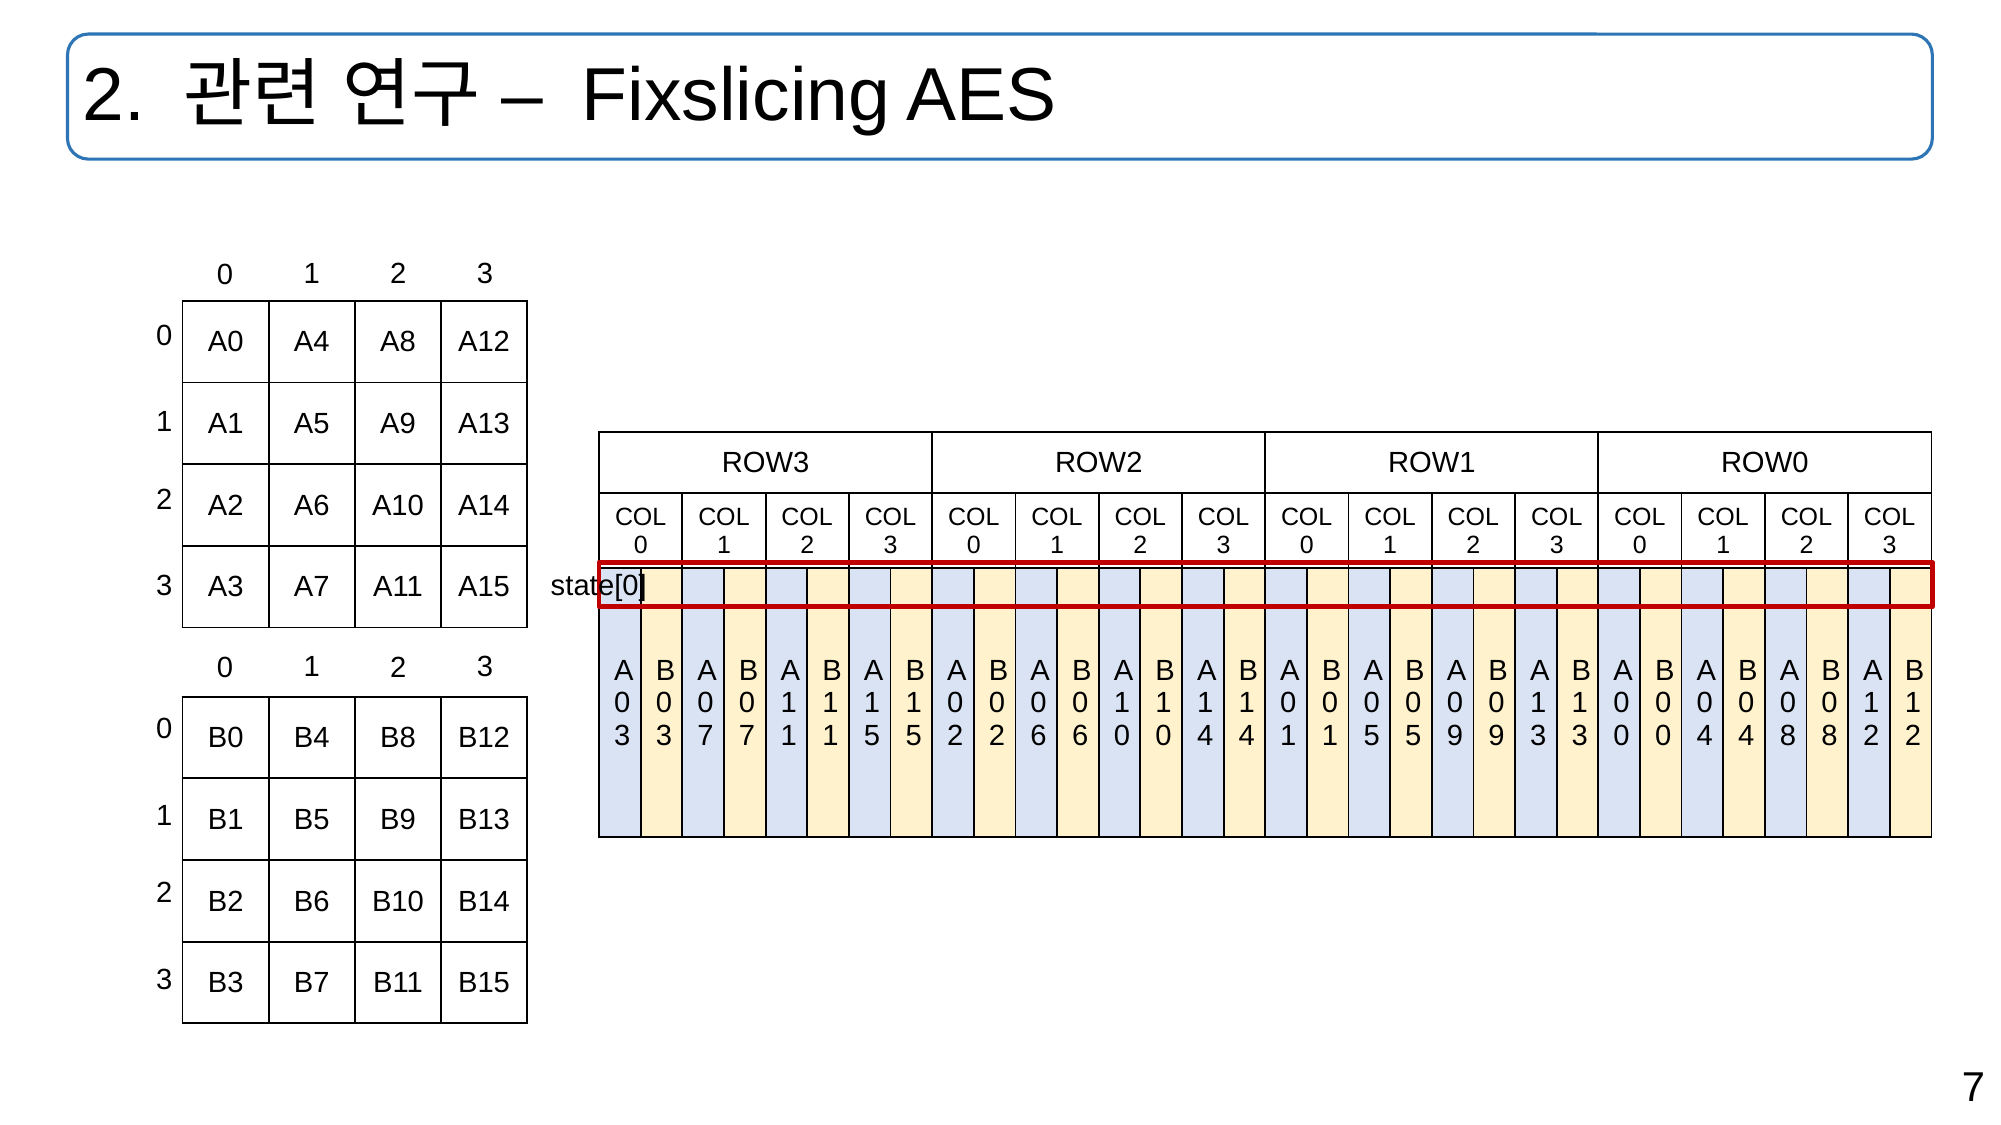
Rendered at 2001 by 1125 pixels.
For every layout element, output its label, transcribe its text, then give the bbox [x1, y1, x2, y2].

table_cell A11 [356, 547, 440, 627]
title 2. 관련 연구 – Fixslicing AES [67, 34, 1933, 160]
text_box 2 [375, 640, 422, 691]
table_cell COL3 [1849, 494, 1931, 560]
table_cell A13 [442, 383, 526, 463]
table_cell A11 [767, 609, 806, 836]
table_cell B06 [1058, 609, 1098, 836]
table_cell A5 [270, 383, 354, 463]
table_cell A10 [356, 465, 440, 545]
text_box 1 [141, 394, 188, 445]
table_cell A14 [1183, 609, 1223, 836]
text_box 0 [141, 701, 188, 752]
table_cell COL2 [1766, 494, 1847, 560]
table_cell B08 [1807, 609, 1847, 836]
table_header B12 [442, 698, 526, 777]
table_cell COL1 [1016, 494, 1098, 560]
table_cell COL0 [1266, 494, 1348, 560]
table_header ROW0 [1599, 433, 1931, 492]
table_header A4 [270, 302, 354, 382]
table_cell B7 [270, 943, 354, 1022]
text_box 0 [202, 641, 249, 692]
table_cell A02 [933, 609, 973, 836]
text_box state[0] [535, 559, 663, 609]
table_cell B13 [442, 779, 526, 859]
table_cell A03 [600, 609, 640, 836]
table_cell A05 [1349, 609, 1389, 836]
table_header A12 [442, 302, 526, 382]
table_cell A06 [1016, 609, 1056, 836]
table_cell A1 [183, 383, 268, 463]
table_header B4 [270, 698, 354, 777]
table_header B8 [356, 698, 440, 777]
table_cell COL1 [1349, 494, 1431, 560]
table_cell B6 [270, 861, 354, 941]
table_cell B5 [270, 779, 354, 859]
table_cell COL1 [1682, 494, 1764, 560]
table_cell A01 [1266, 609, 1306, 836]
text_box 1 [288, 640, 335, 690]
table_cell B14 [1225, 609, 1264, 836]
table_cell B03 [642, 609, 681, 836]
table_header ROW1 [1266, 433, 1597, 492]
table_cell B11 [356, 943, 440, 1022]
table_cell B14 [442, 861, 526, 941]
table_cell B02 [975, 609, 1015, 836]
table_cell A9 [356, 383, 440, 463]
table_cell A3 [183, 547, 268, 627]
table_cell COL2 [1100, 494, 1181, 560]
table_cell B15 [891, 609, 931, 836]
text_box 0 [141, 308, 188, 359]
text_box 2 [375, 247, 422, 297]
table_cell A04 [1682, 609, 1722, 836]
table_cell B00 [1641, 609, 1681, 836]
text_box 3 [141, 559, 188, 609]
table_cell B15 [442, 943, 526, 1022]
table_cell COL3 [850, 494, 931, 560]
text_box 2 [141, 866, 188, 916]
text_box 3 [462, 246, 509, 297]
table_header A0 [183, 302, 268, 382]
table_cell B9 [356, 779, 440, 859]
table_cell COL2 [767, 494, 848, 560]
table_cell A13 [1516, 609, 1556, 836]
table_cell B12 [1891, 609, 1931, 836]
table_cell B05 [1391, 609, 1431, 836]
table_cell COL2 [1433, 494, 1514, 560]
table_cell B11 [808, 609, 848, 836]
table_cell A09 [1433, 609, 1473, 836]
table_cell B10 [356, 861, 440, 941]
table_cell COL3 [1183, 494, 1264, 560]
table_cell A6 [270, 465, 354, 545]
table_cell A14 [442, 465, 526, 545]
table_header B0 [183, 698, 268, 777]
text_box 2 [141, 472, 188, 523]
table_cell A7 [270, 547, 354, 627]
text_box 1 [288, 246, 335, 297]
table_cell A15 [850, 609, 890, 836]
table_cell COL1 [683, 494, 765, 560]
table_header ROW2 [933, 433, 1264, 492]
table_cell A00 [1599, 609, 1639, 836]
table_cell B09 [1474, 609, 1514, 836]
table_cell A07 [683, 609, 723, 836]
text_box 3 [462, 640, 509, 690]
table_cell COL0 [933, 494, 1015, 560]
table_cell B01 [1308, 609, 1348, 836]
table_cell A08 [1766, 609, 1806, 836]
table_cell B10 [1141, 609, 1181, 836]
text_box 0 [202, 247, 249, 298]
text_box 1 [141, 788, 188, 839]
text_box 3 [141, 952, 188, 1003]
table_cell B2 [183, 861, 268, 941]
table_cell B13 [1558, 609, 1597, 836]
table_cell B04 [1724, 609, 1764, 836]
table_cell A12 [1849, 609, 1889, 836]
table_cell A15 [442, 547, 526, 627]
table_header A8 [356, 302, 440, 382]
table_cell COL0 [600, 494, 681, 560]
table_cell COL3 [1516, 494, 1597, 560]
table_cell B3 [183, 943, 268, 1022]
text_box [663, 560, 1934, 609]
table_cell COL0 [1599, 494, 1681, 560]
table_cell A2 [183, 465, 268, 545]
table_header ROW3 [600, 433, 931, 492]
table_cell B1 [183, 779, 268, 859]
table_cell B07 [725, 609, 765, 836]
table_cell A10 [1100, 609, 1139, 836]
